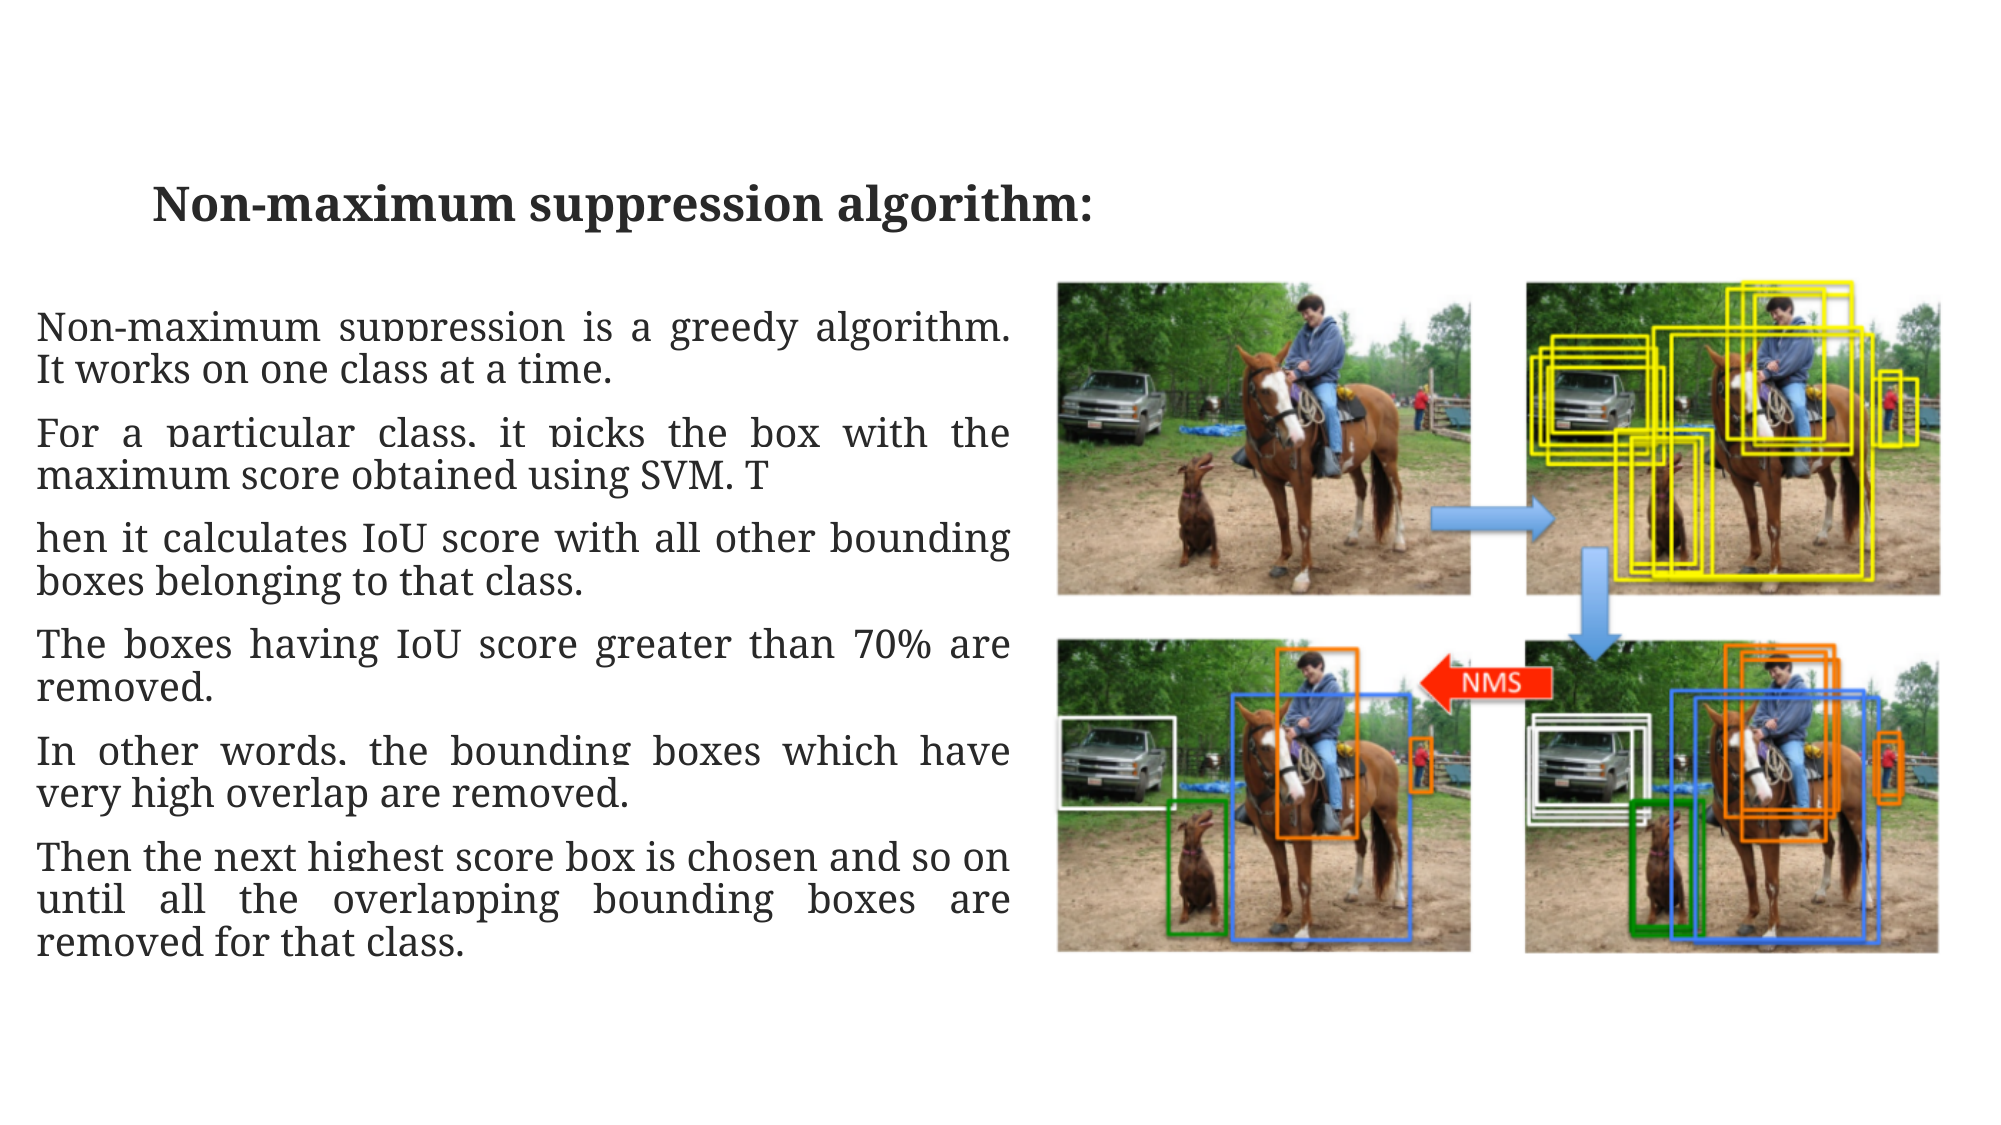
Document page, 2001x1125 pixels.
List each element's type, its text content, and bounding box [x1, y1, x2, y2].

list Non-maximum suppression is a greedy algorithm. It works on one class at a time. For a particular class, it picks the box with the maximum score obtained using SVM. T hen it calculates IoU score with all other bounding boxes belonging to that class. The boxes having IoU score greater than 70% are removed. In other words, the bounding boxes which have very high overlap are removed. Then the next highest score box is chosen and so on until all the overlapping bounding boxes are removed for that class. [21, 299, 1028, 1014]
picture [1041, 262, 1961, 965]
title Non-maximum suppression algorithm: [137, 59, 1863, 278]
